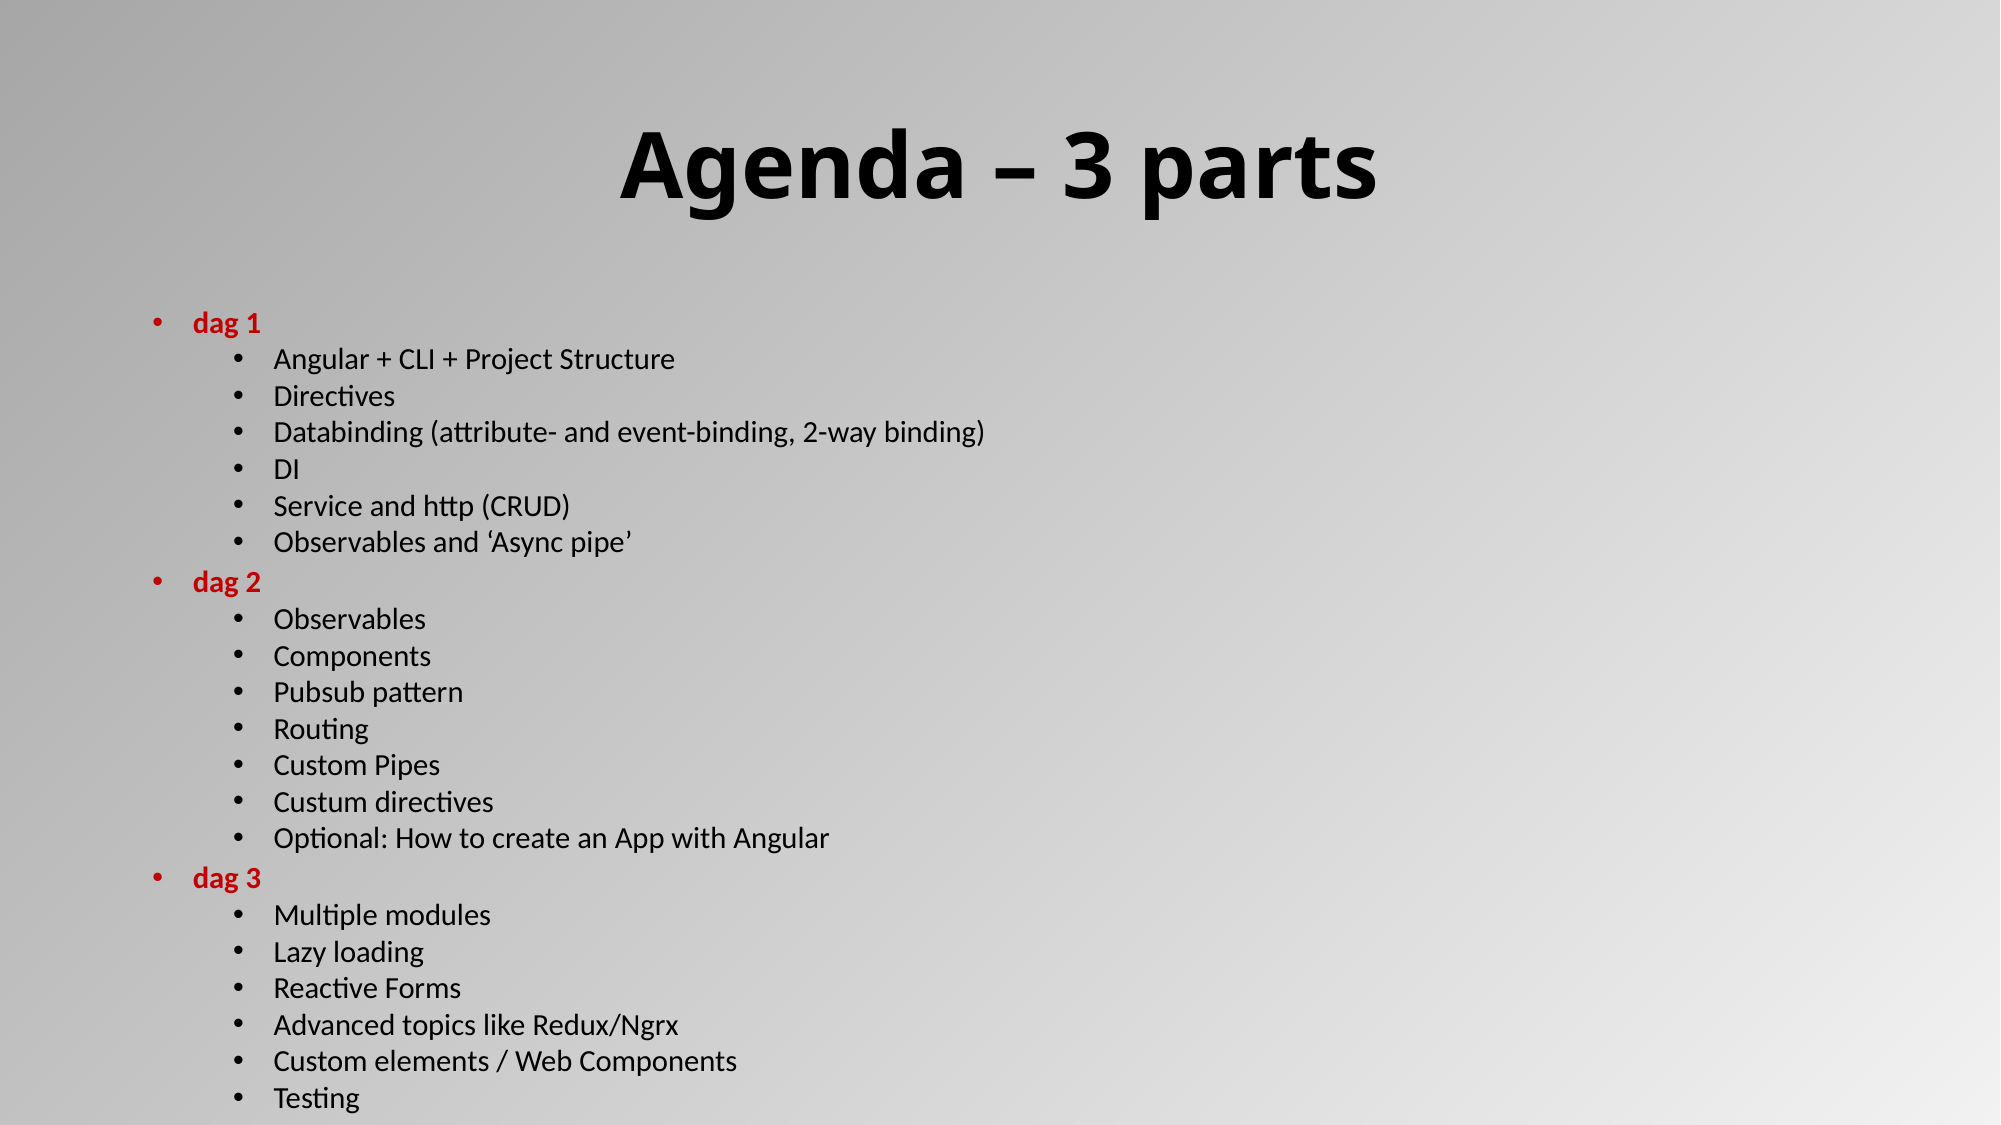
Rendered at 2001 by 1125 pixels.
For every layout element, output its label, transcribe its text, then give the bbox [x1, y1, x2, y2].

title Agenda – 3 parts [137, 59, 1863, 278]
list dag 1 Angular + CLI + Project Structure Directives Databinding (attribute- and event-binding, 2-way binding) DI Service and http (CRUD) Observables and ‘Async pipe’ dag 2 Observables Components Pubsub pattern Routing Custom Pipes Custum directives Optional: How to create an App with Angular dag 3 Multiple modules Lazy loading Reactive Forms Advanced topics like Redux/Ngrx Custom elements / Web Components Testing [137, 299, 1907, 1125]
